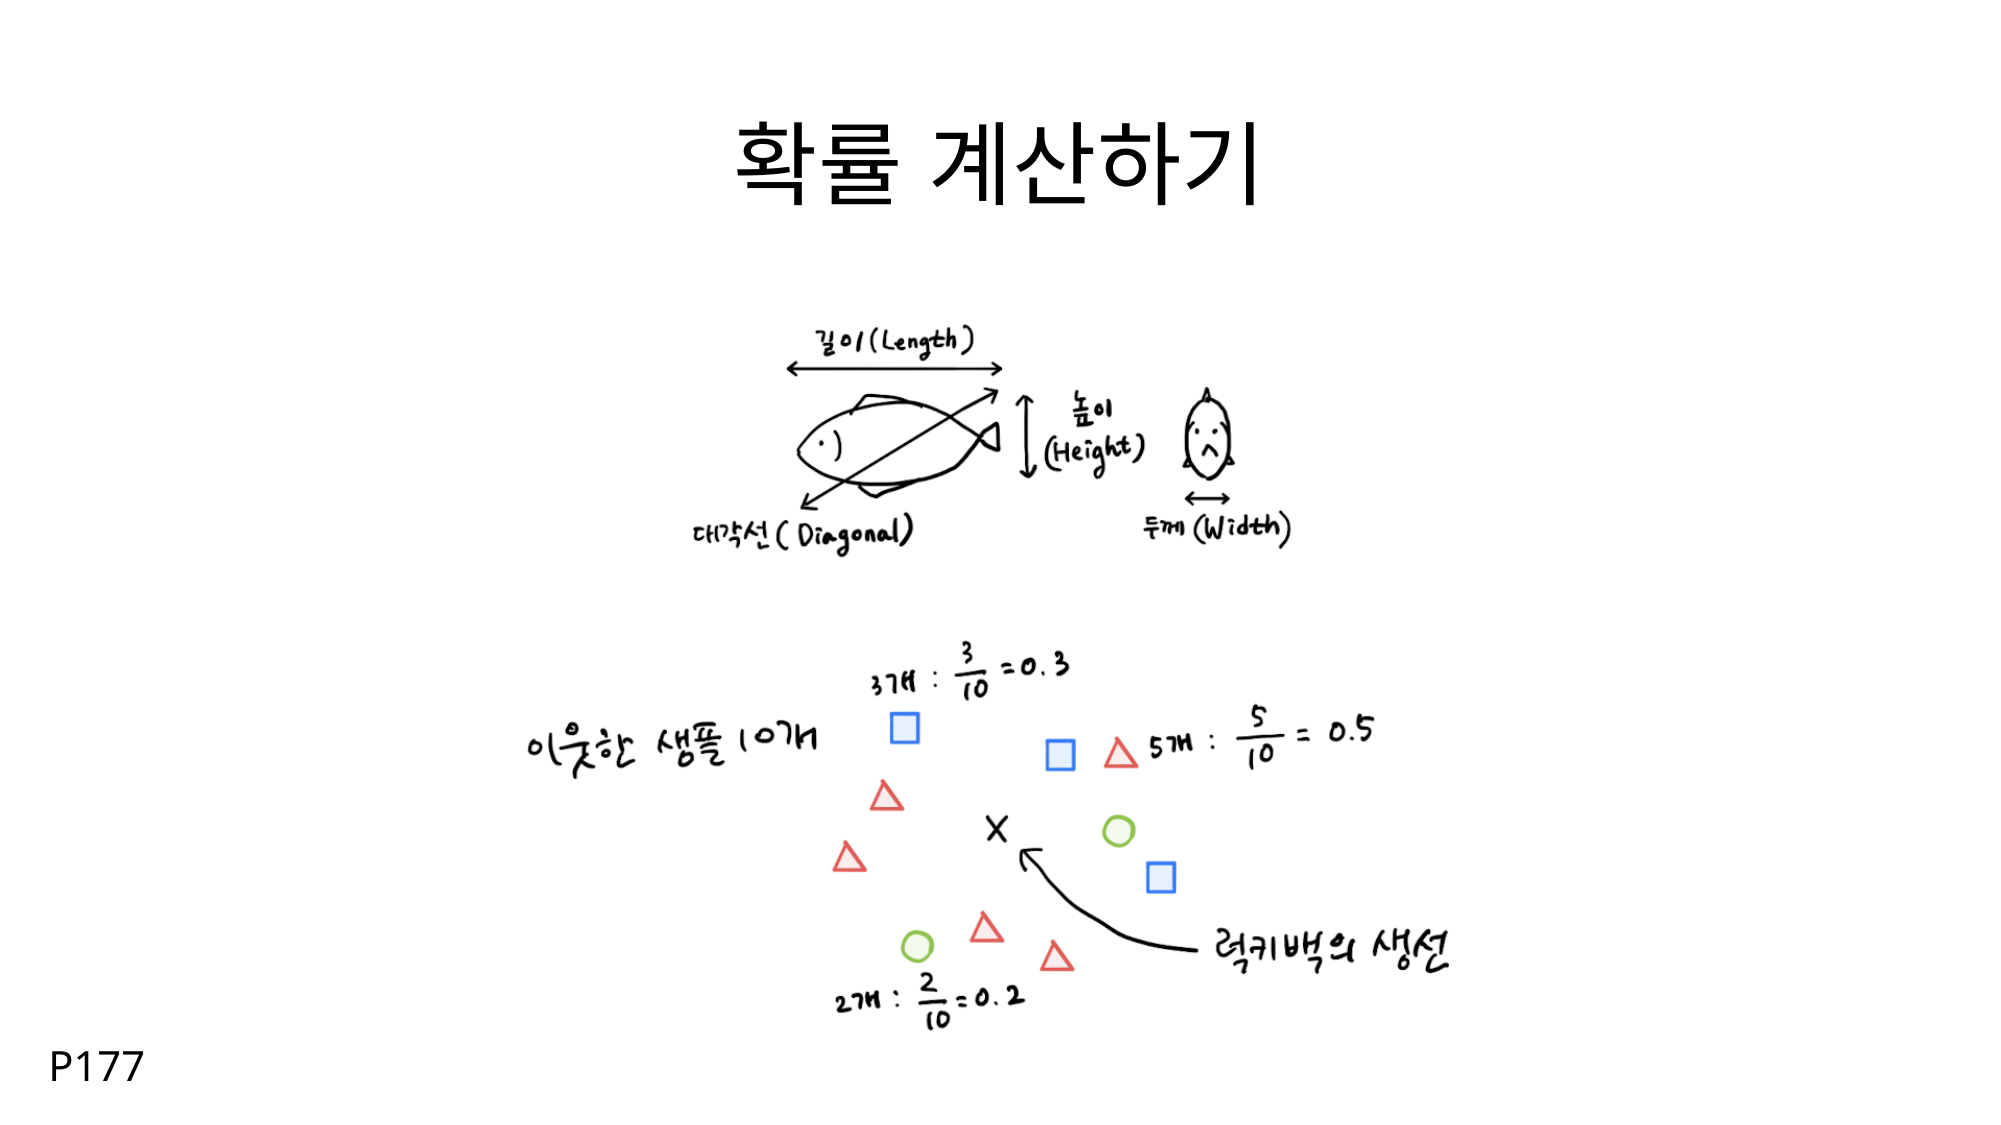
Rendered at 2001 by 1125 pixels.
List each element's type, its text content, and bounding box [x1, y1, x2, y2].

title 확률 계산하기 [137, 59, 1863, 278]
picture [494, 250, 1548, 1068]
text_box P177 [33, 1032, 161, 1098]
